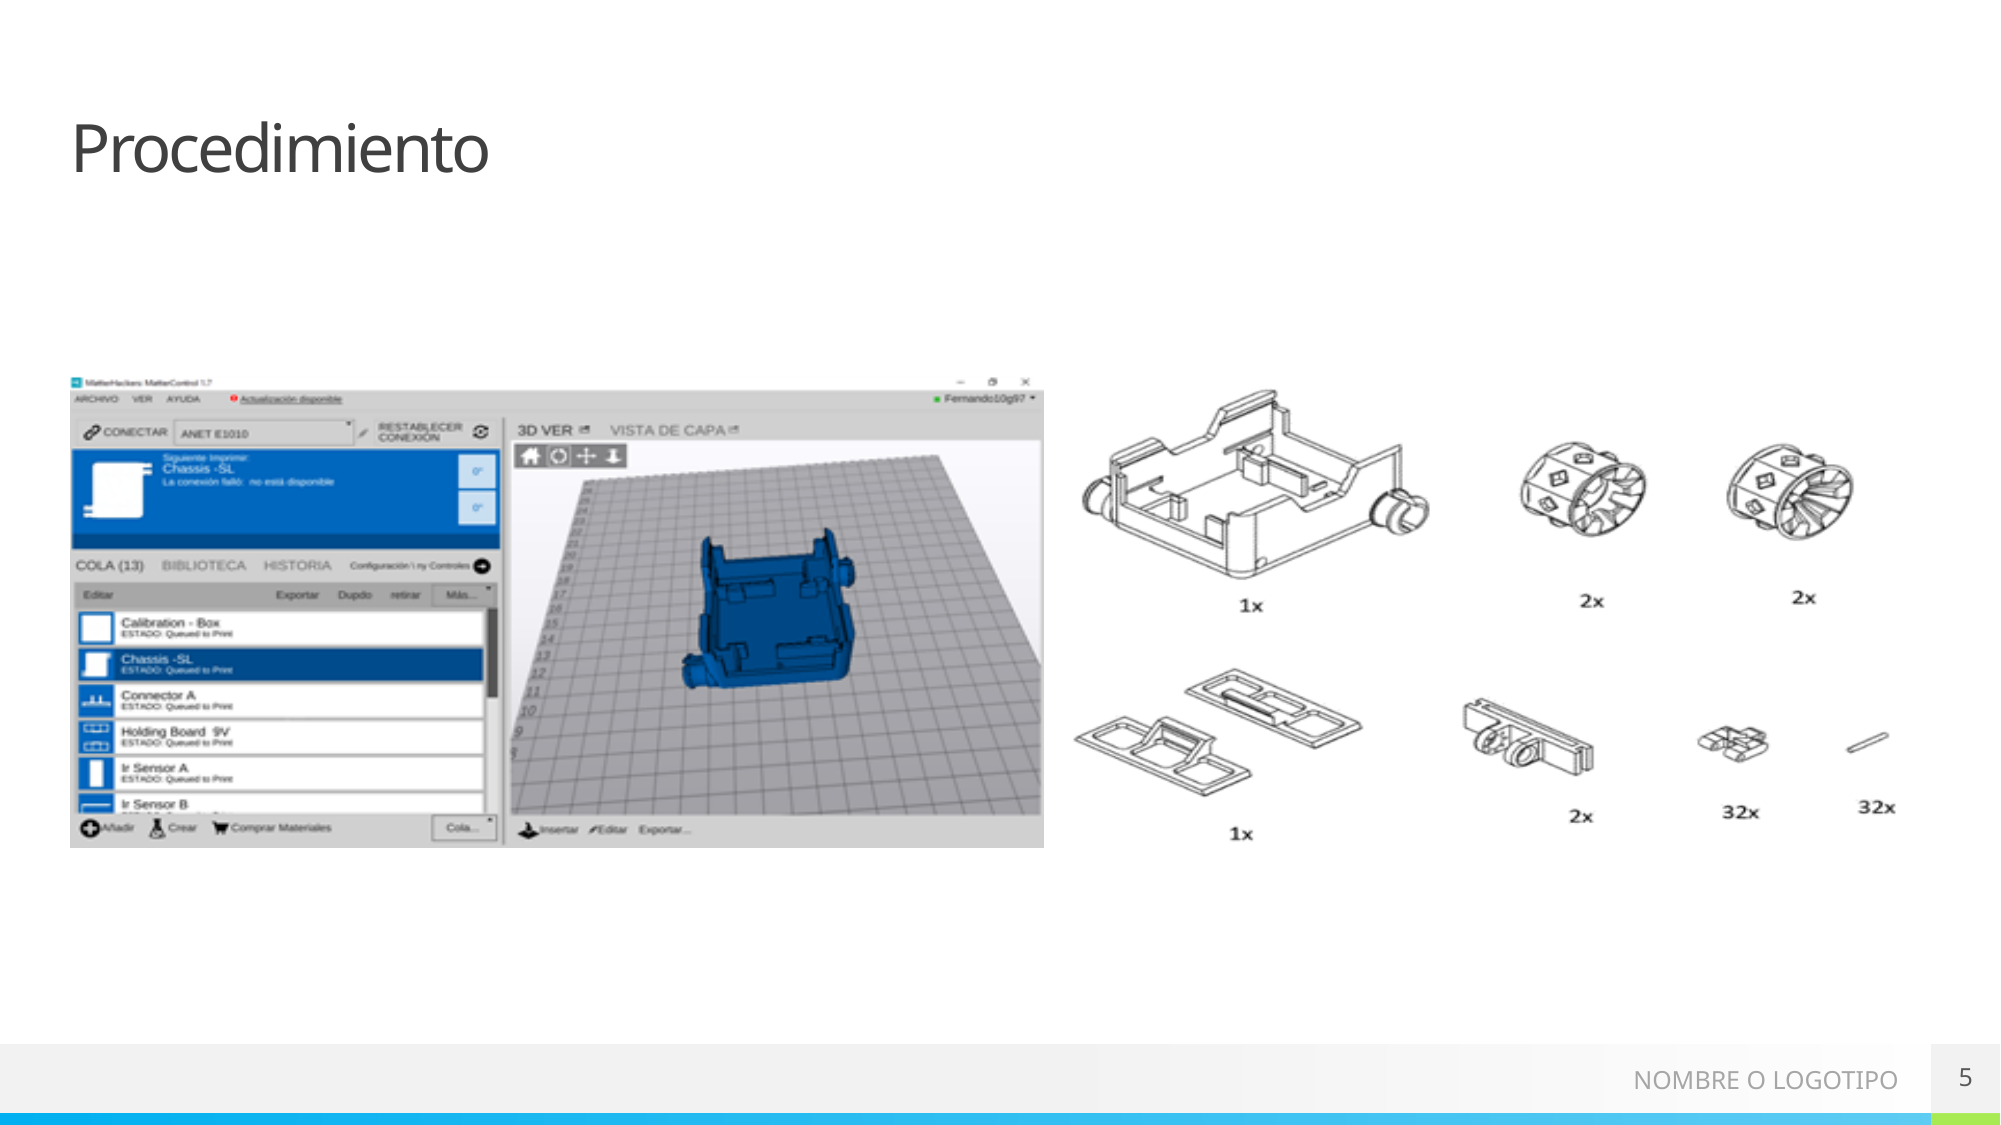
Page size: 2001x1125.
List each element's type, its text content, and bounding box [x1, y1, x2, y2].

picture [70, 376, 1044, 848]
title Procedimiento [70, 115, 1932, 186]
picture [1062, 376, 1904, 848]
slide_number 5 [1931, 1044, 2000, 1114]
